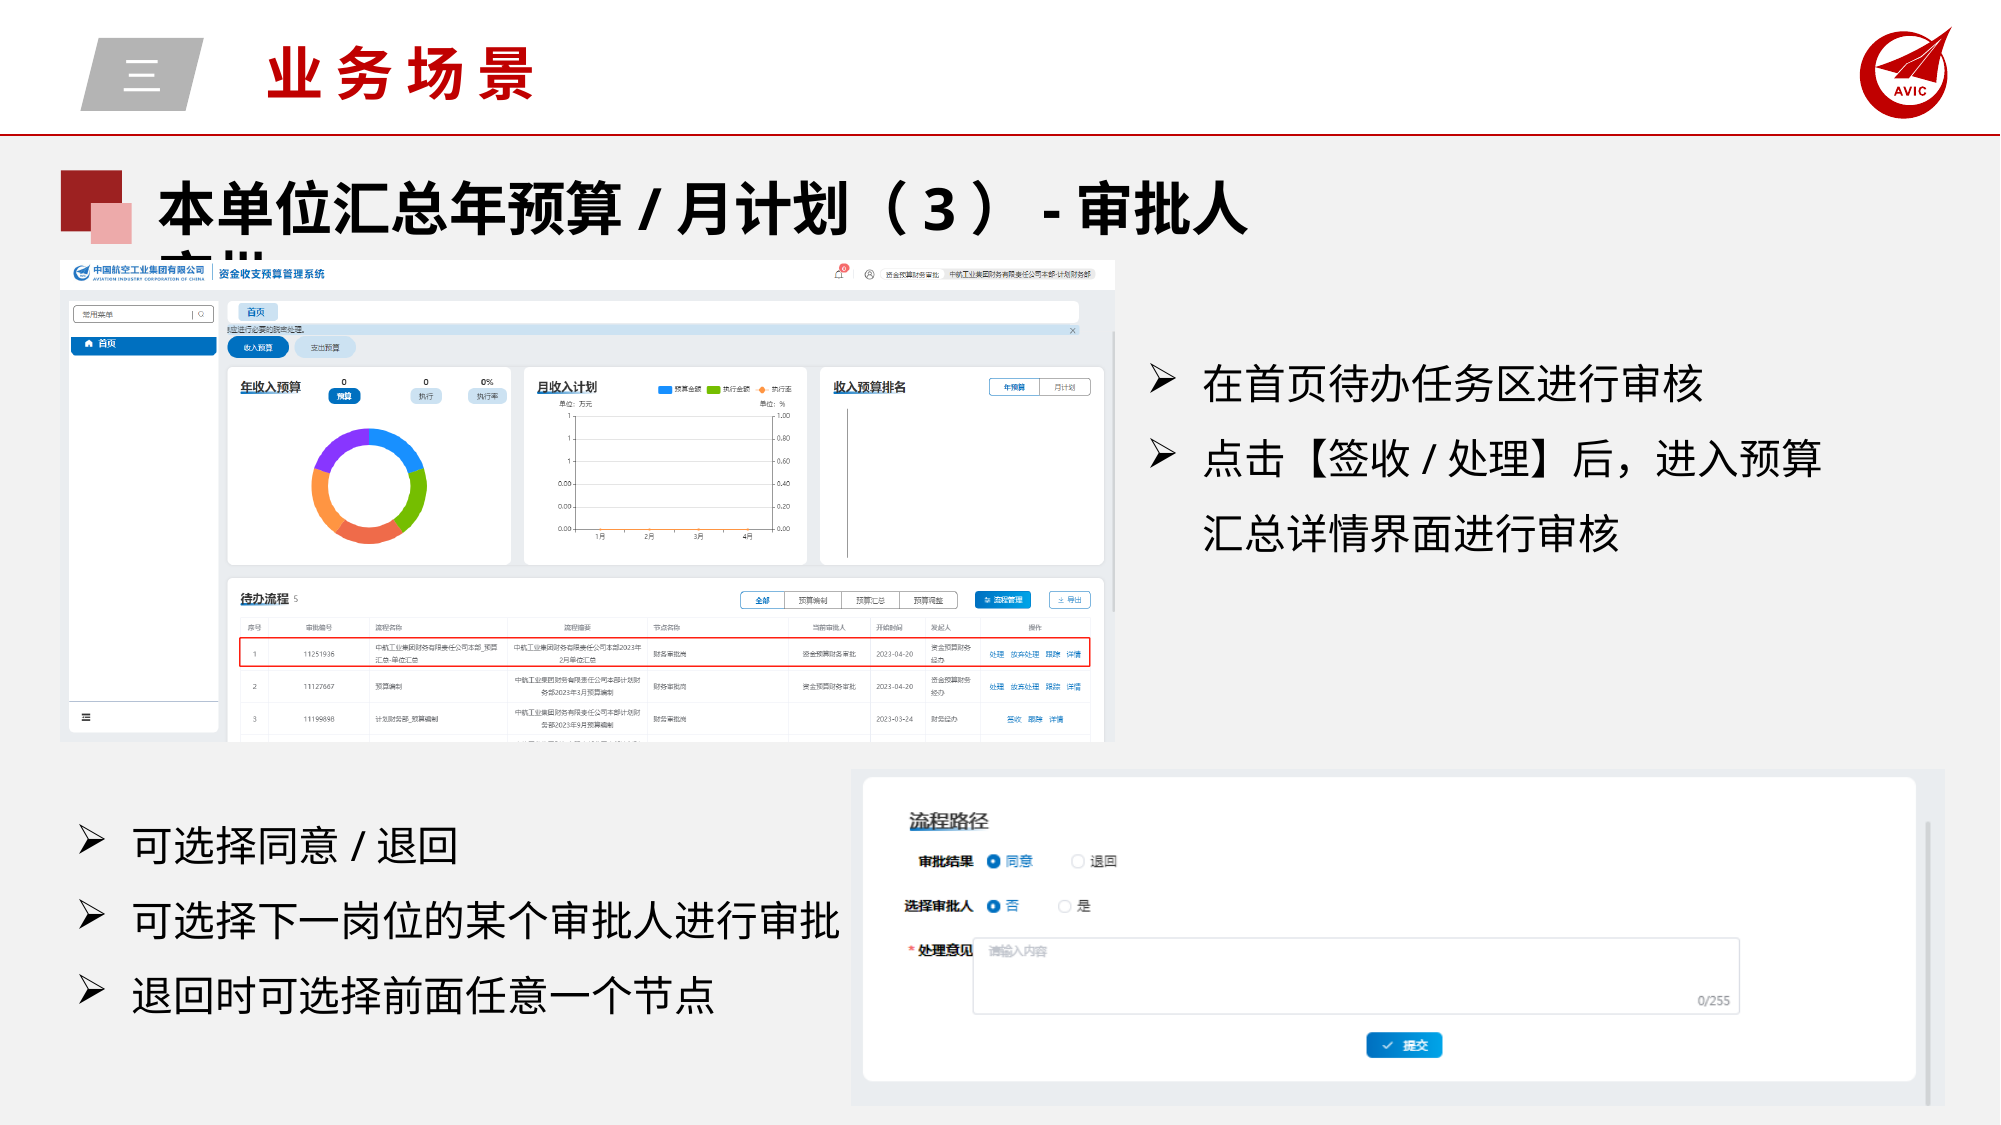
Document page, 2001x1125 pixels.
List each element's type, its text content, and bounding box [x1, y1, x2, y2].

text_box 本单位汇总年预算/月计划（3）-审批人审批 [143, 164, 1313, 320]
text_box 在首页待办任务区进行审核 点击【签收/处理】后，进入预算汇总详情界面进行审核 [1131, 325, 1877, 641]
text_box [60, 169, 123, 232]
picture [851, 769, 1945, 1106]
text_box 可选择同意/退回 可选择下一岗位的某个审批人进行审批 退回时可选择前面任意一个节点 [60, 786, 851, 1027]
text_box 三 [79, 36, 206, 112]
text_box 业务场景 [250, 37, 1515, 116]
text_box [90, 202, 133, 245]
picture [60, 260, 1115, 742]
